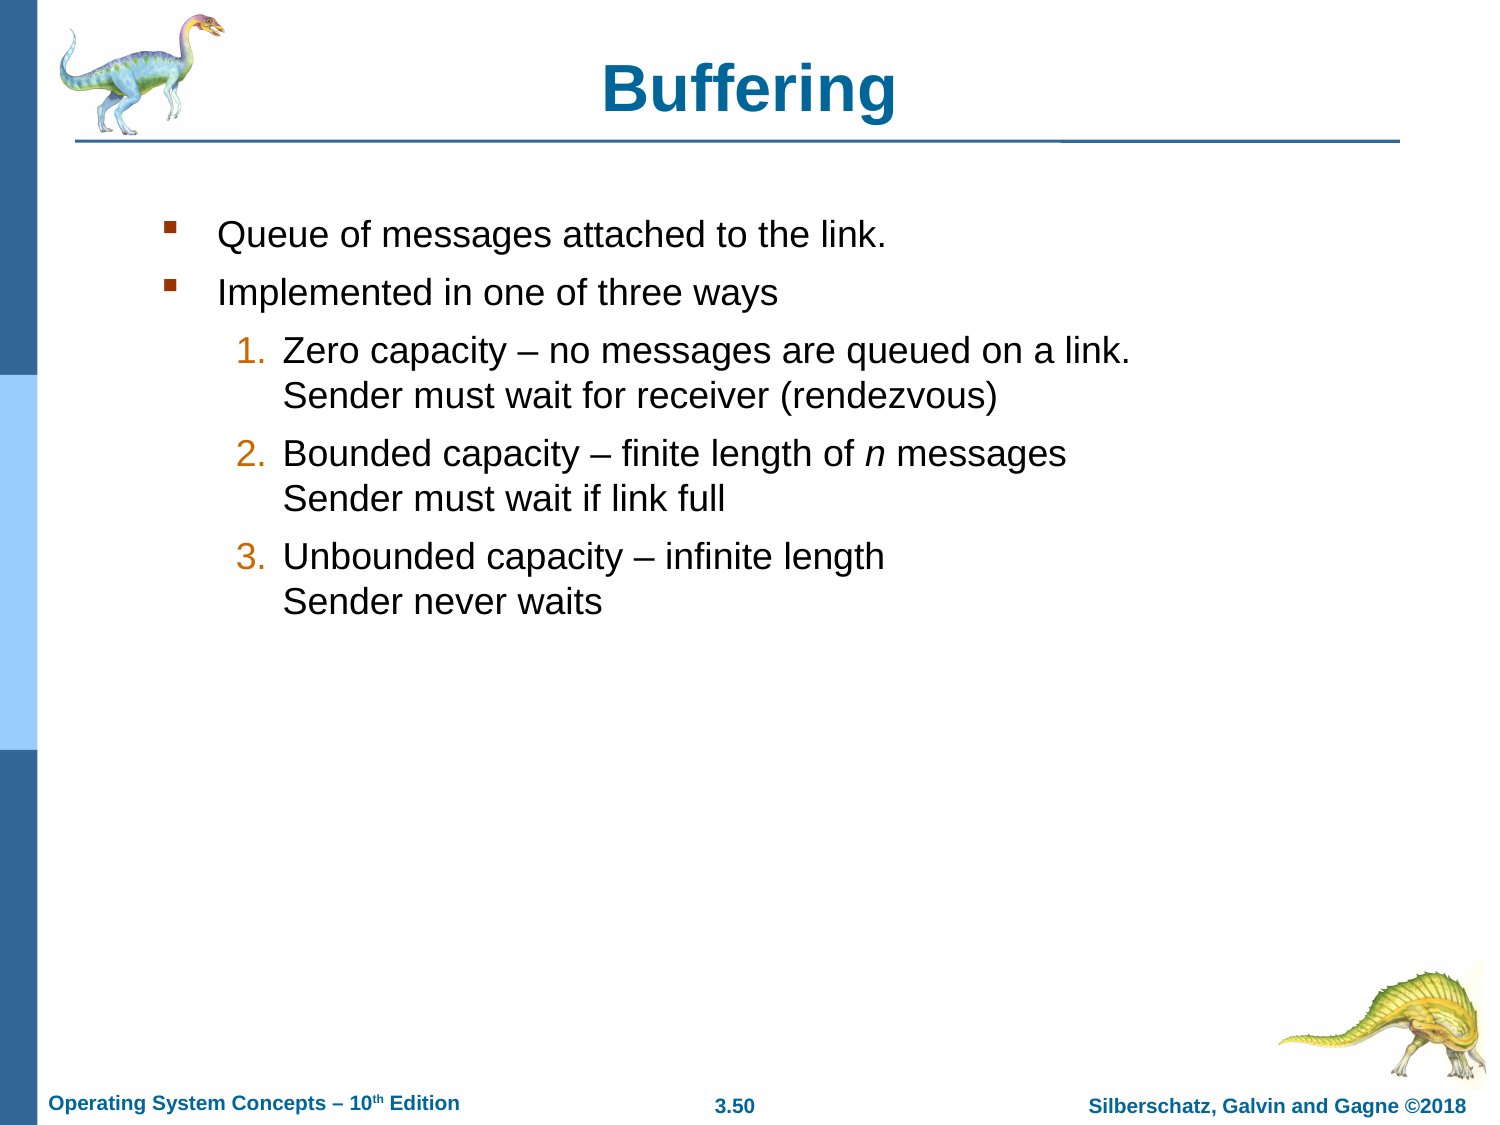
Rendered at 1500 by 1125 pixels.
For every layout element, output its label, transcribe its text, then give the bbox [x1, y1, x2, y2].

picture [46, 0, 243, 149]
list Queue of messages attached to the link. Implemented in one of three ways 1. Zero capacity – no messages are queued on a link. Sender must wait for receiver (rendezvous) 2. Bounded capacity – finite length of n messages Sender must wait if link full 3. Unbounded capacity – infinite length Sender never waits [145, 202, 1403, 946]
picture [1275, 959, 1486, 1090]
title Buffering [75, 37, 1425, 133]
